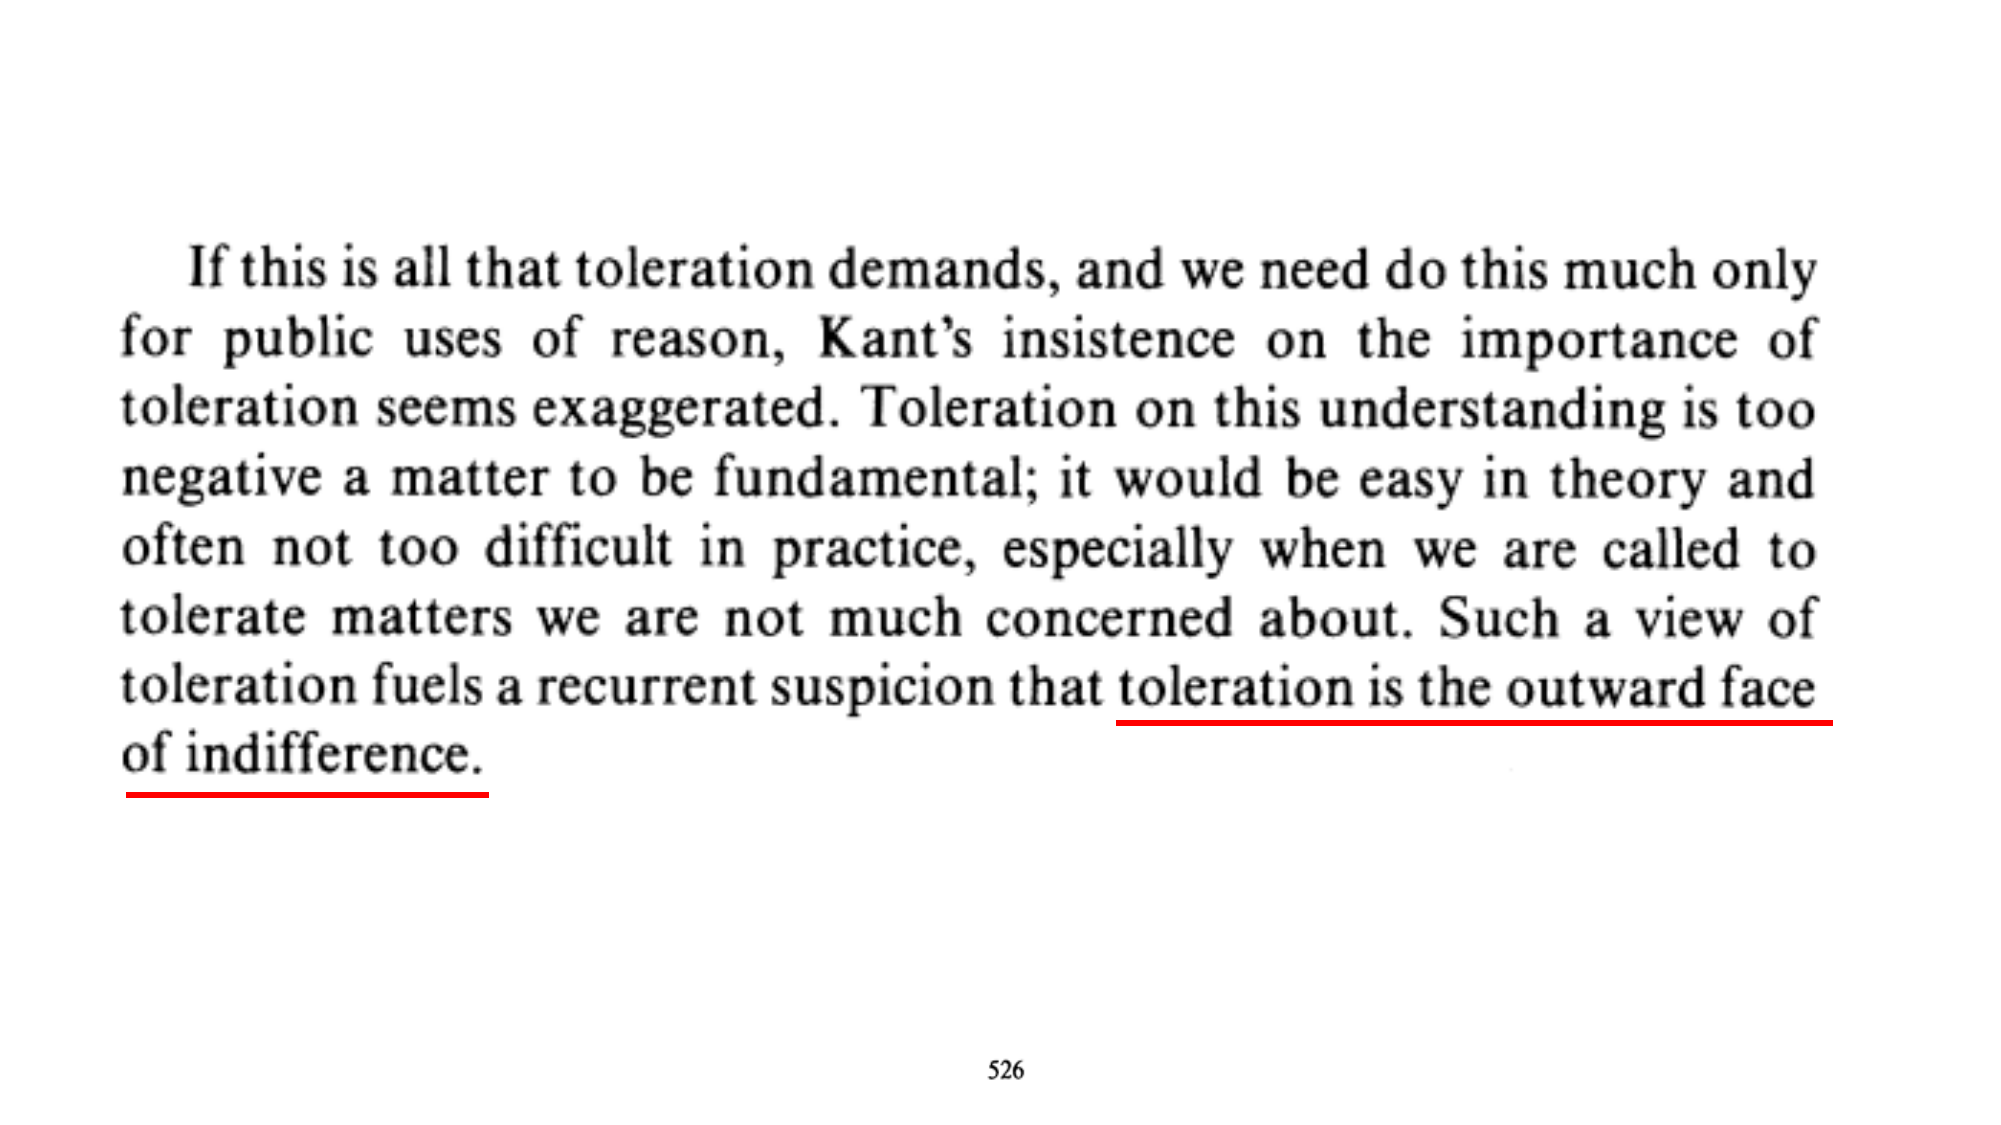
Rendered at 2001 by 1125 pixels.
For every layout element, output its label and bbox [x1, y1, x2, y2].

picture [81, 235, 1858, 795]
picture [969, 1045, 1048, 1094]
